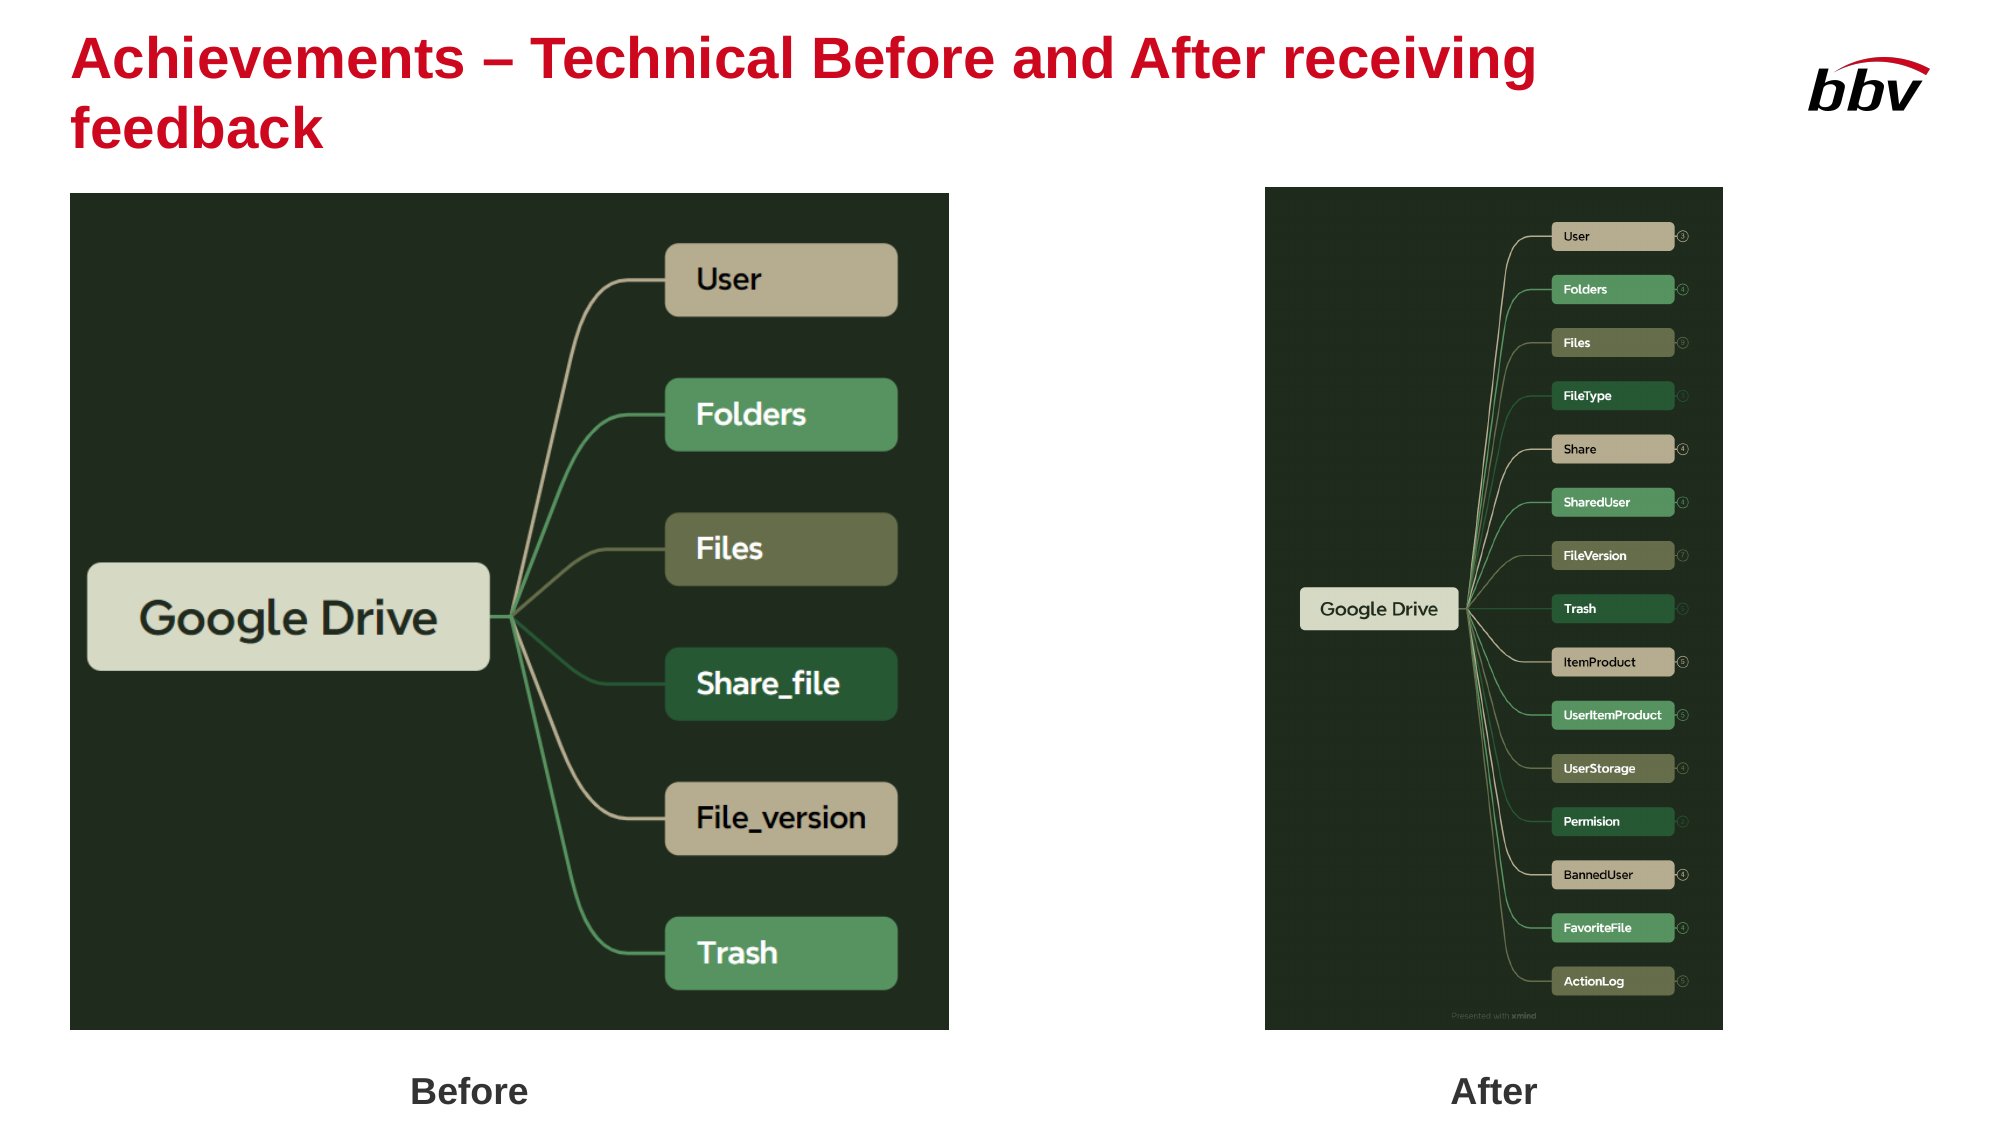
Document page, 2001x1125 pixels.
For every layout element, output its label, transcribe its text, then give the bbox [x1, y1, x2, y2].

picture [1265, 187, 1723, 1031]
text_box Before [137, 1057, 802, 1107]
picture [1808, 57, 1930, 111]
text_box After [1162, 1058, 1827, 1107]
picture [70, 192, 949, 1030]
title Achievements – Technical Before and After receiving feedback [70, 0, 1666, 181]
